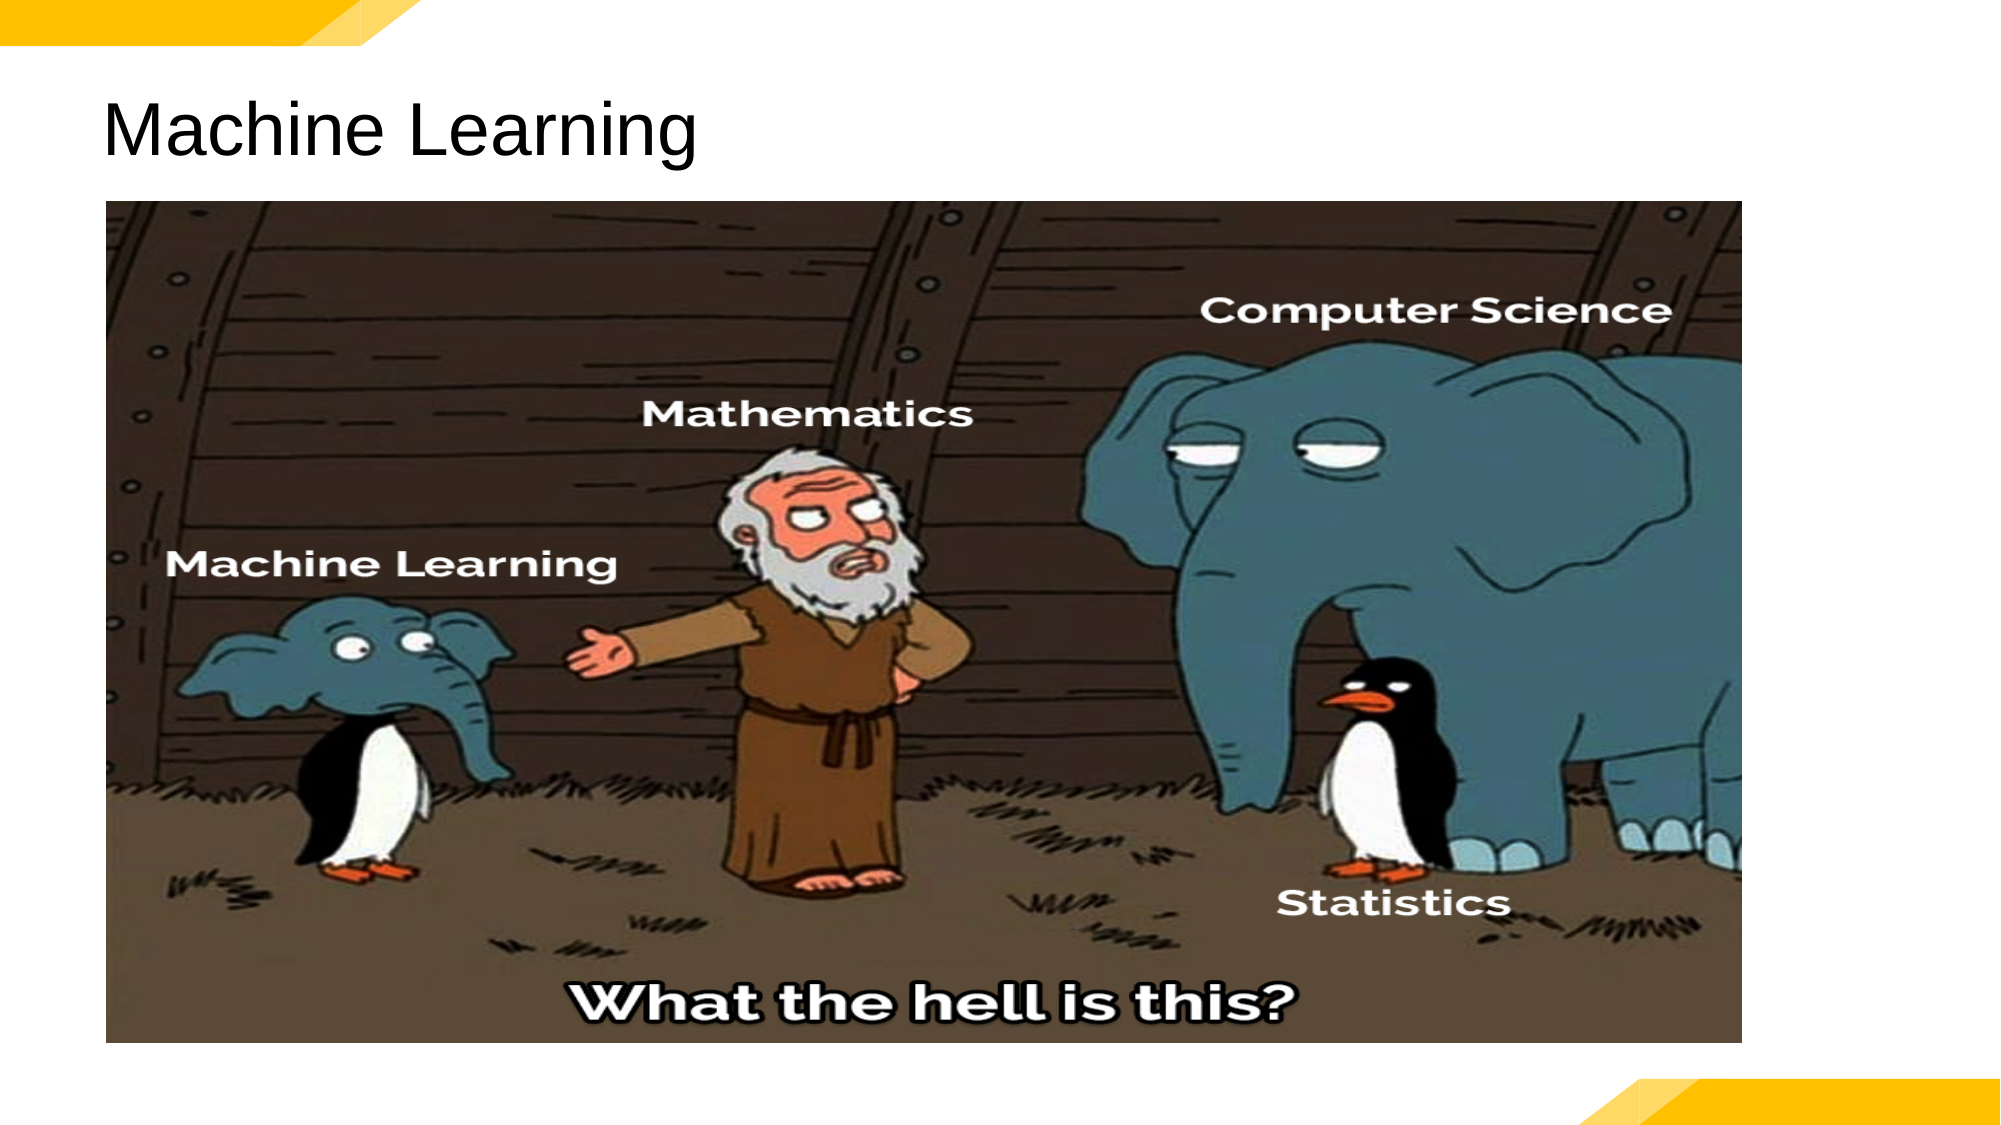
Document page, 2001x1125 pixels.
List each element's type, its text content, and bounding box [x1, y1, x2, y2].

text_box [1578, 1078, 2000, 1125]
text_box Machine Learning [87, 64, 1060, 288]
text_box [0, 0, 422, 47]
picture [105, 200, 1742, 1043]
